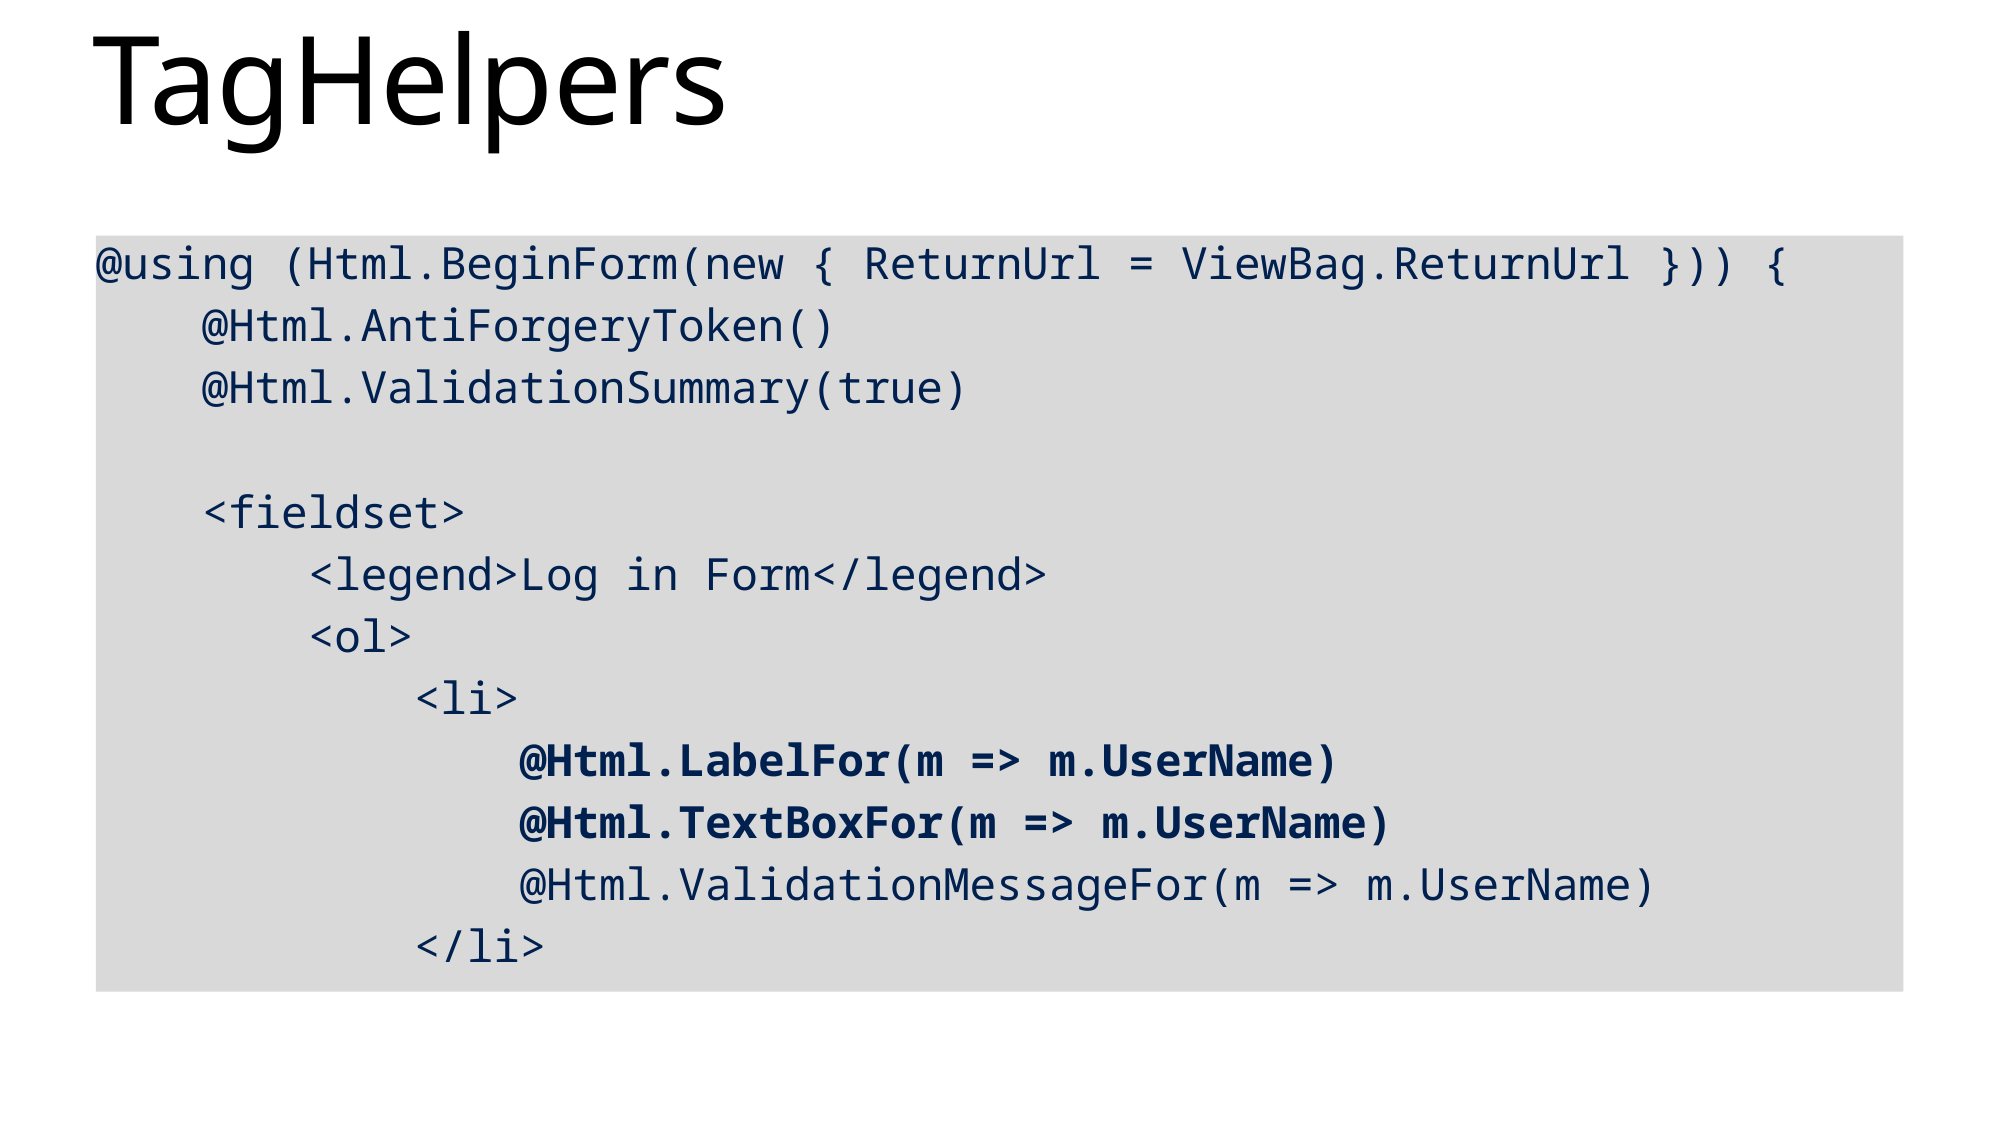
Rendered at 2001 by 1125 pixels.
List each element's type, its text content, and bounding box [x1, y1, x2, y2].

list @using (Html.BeginForm(new { ReturnUrl = ViewBag.ReturnUrl })) { @Html.AntiForgeryToken() @Html.ValidationSummary(true) <fieldset> <legend>Log in Form</legend> <ol> <li> @Html.LabelFor(m => m.UserName) @Html.TextBoxFor(m => m.UserName) @Html.ValidationMessageFor(m => m.UserName) </li> [95, 235, 1904, 992]
title TagHelpers [92, 2, 1910, 220]
